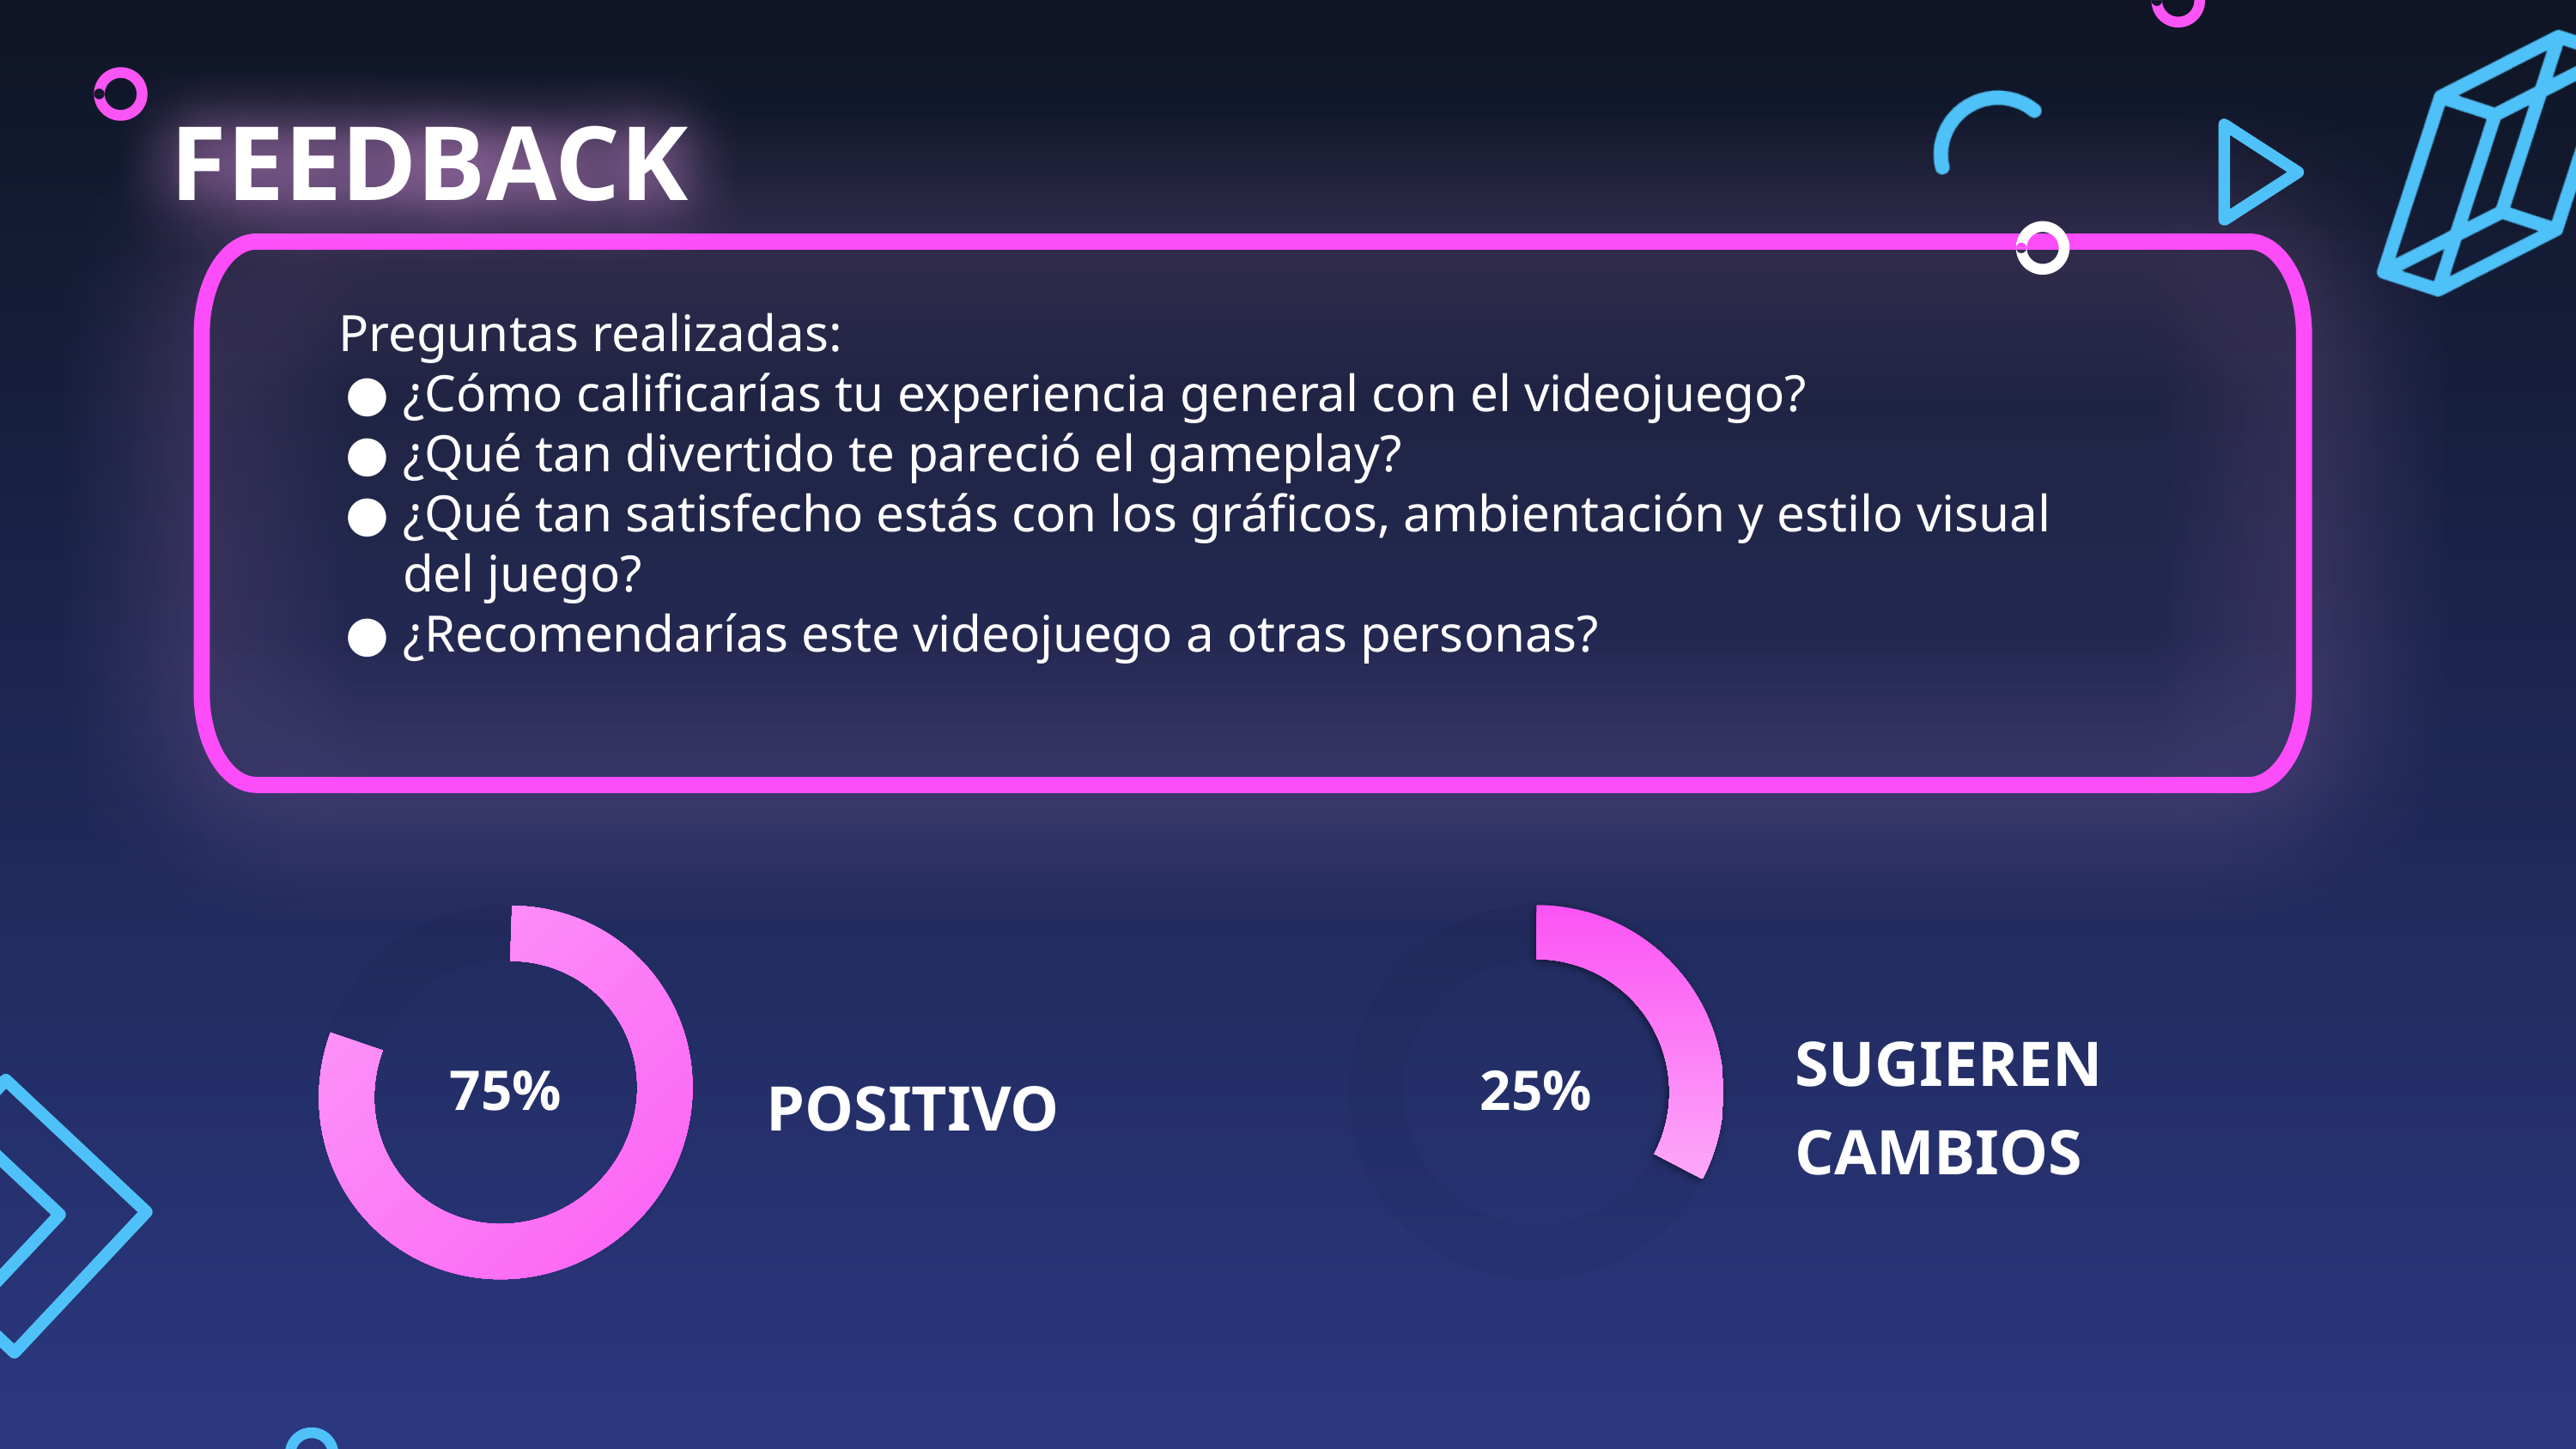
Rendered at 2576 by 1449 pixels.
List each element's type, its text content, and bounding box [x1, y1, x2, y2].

text_box Preguntas realizadas: ¿Cómo calificarías tu experiencia general con el videojuego? ¿Qué tan divertido te pareció el gameplay? ¿Qué tan satisfecho estás con los gráficos, ambientación y estilo visual del juego? ¿Recomendarías este videojuego a otras personas? [338, 301, 2134, 782]
text_box [2374, 0, 2576, 328]
text_box [221, 241, 1300, 264]
text_box [0, 1073, 153, 1359]
text_box [318, 905, 522, 1106]
text_box SUGIEREN CAMBIOS [1795, 1010, 2561, 1188]
text_box 25% [1450, 1042, 1622, 1122]
text_box FEEDBACK [106, 98, 1285, 221]
text_box [2151, 0, 2206, 28]
text_box [1928, 72, 2046, 195]
text_box [226, 241, 1285, 257]
text_box POSITIVO [766, 1055, 1212, 1143]
text_box [95, 67, 125, 83]
text_box [242, 241, 1250, 245]
text_box [285, 1427, 338, 1449]
text_box [1536, 905, 1724, 1179]
text_box [319, 906, 693, 1280]
text_box [497, 1080, 694, 1281]
text_box [201, 241, 2305, 785]
text_box 75% [420, 1042, 592, 1122]
text_box [2218, 118, 2305, 226]
text_box [1348, 905, 1698, 1281]
text_box [2015, 221, 2070, 276]
text_box [94, 70, 147, 115]
